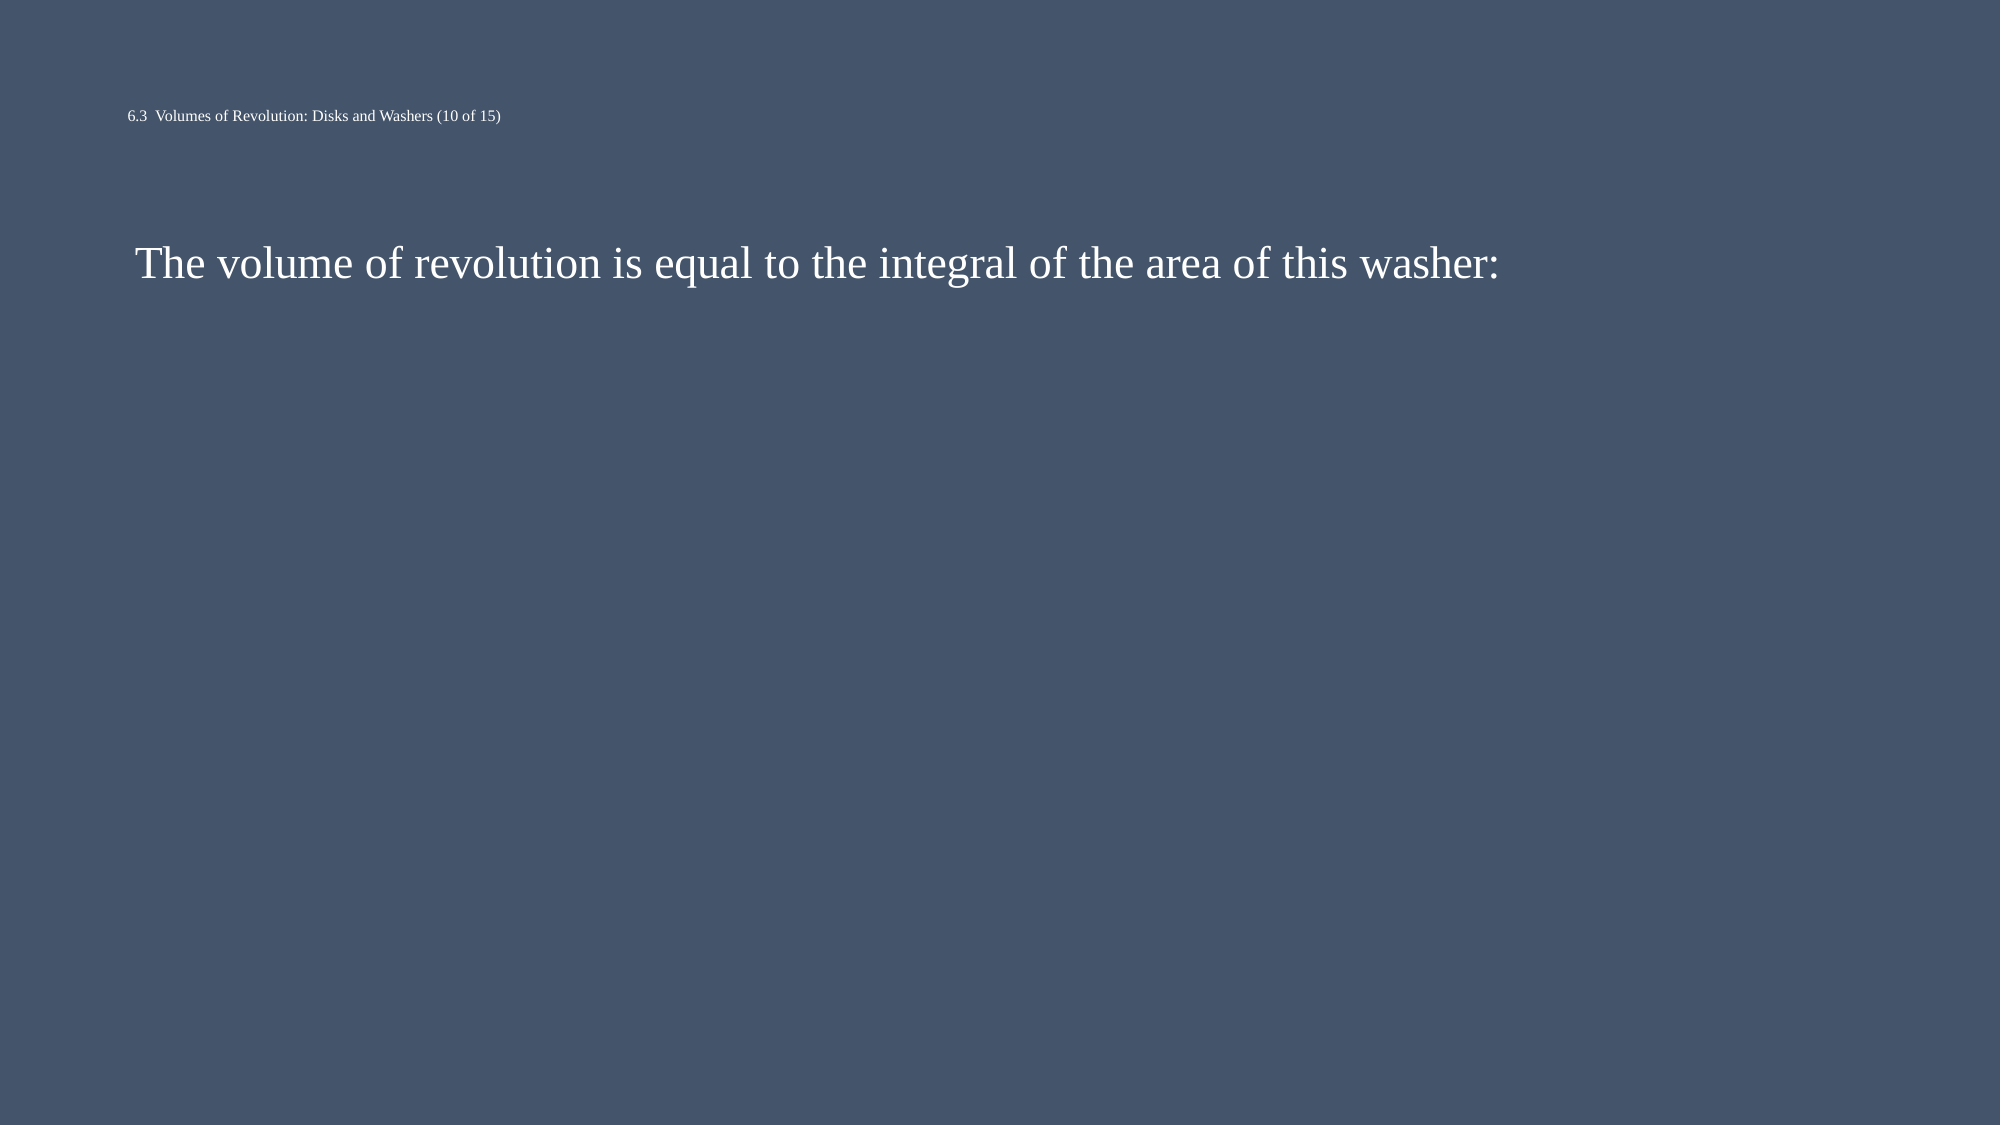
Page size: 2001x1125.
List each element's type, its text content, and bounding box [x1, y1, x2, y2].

title 6.3 Volumes of Revolution: Disks and Washers (10 of 15) [112, 99, 1775, 203]
